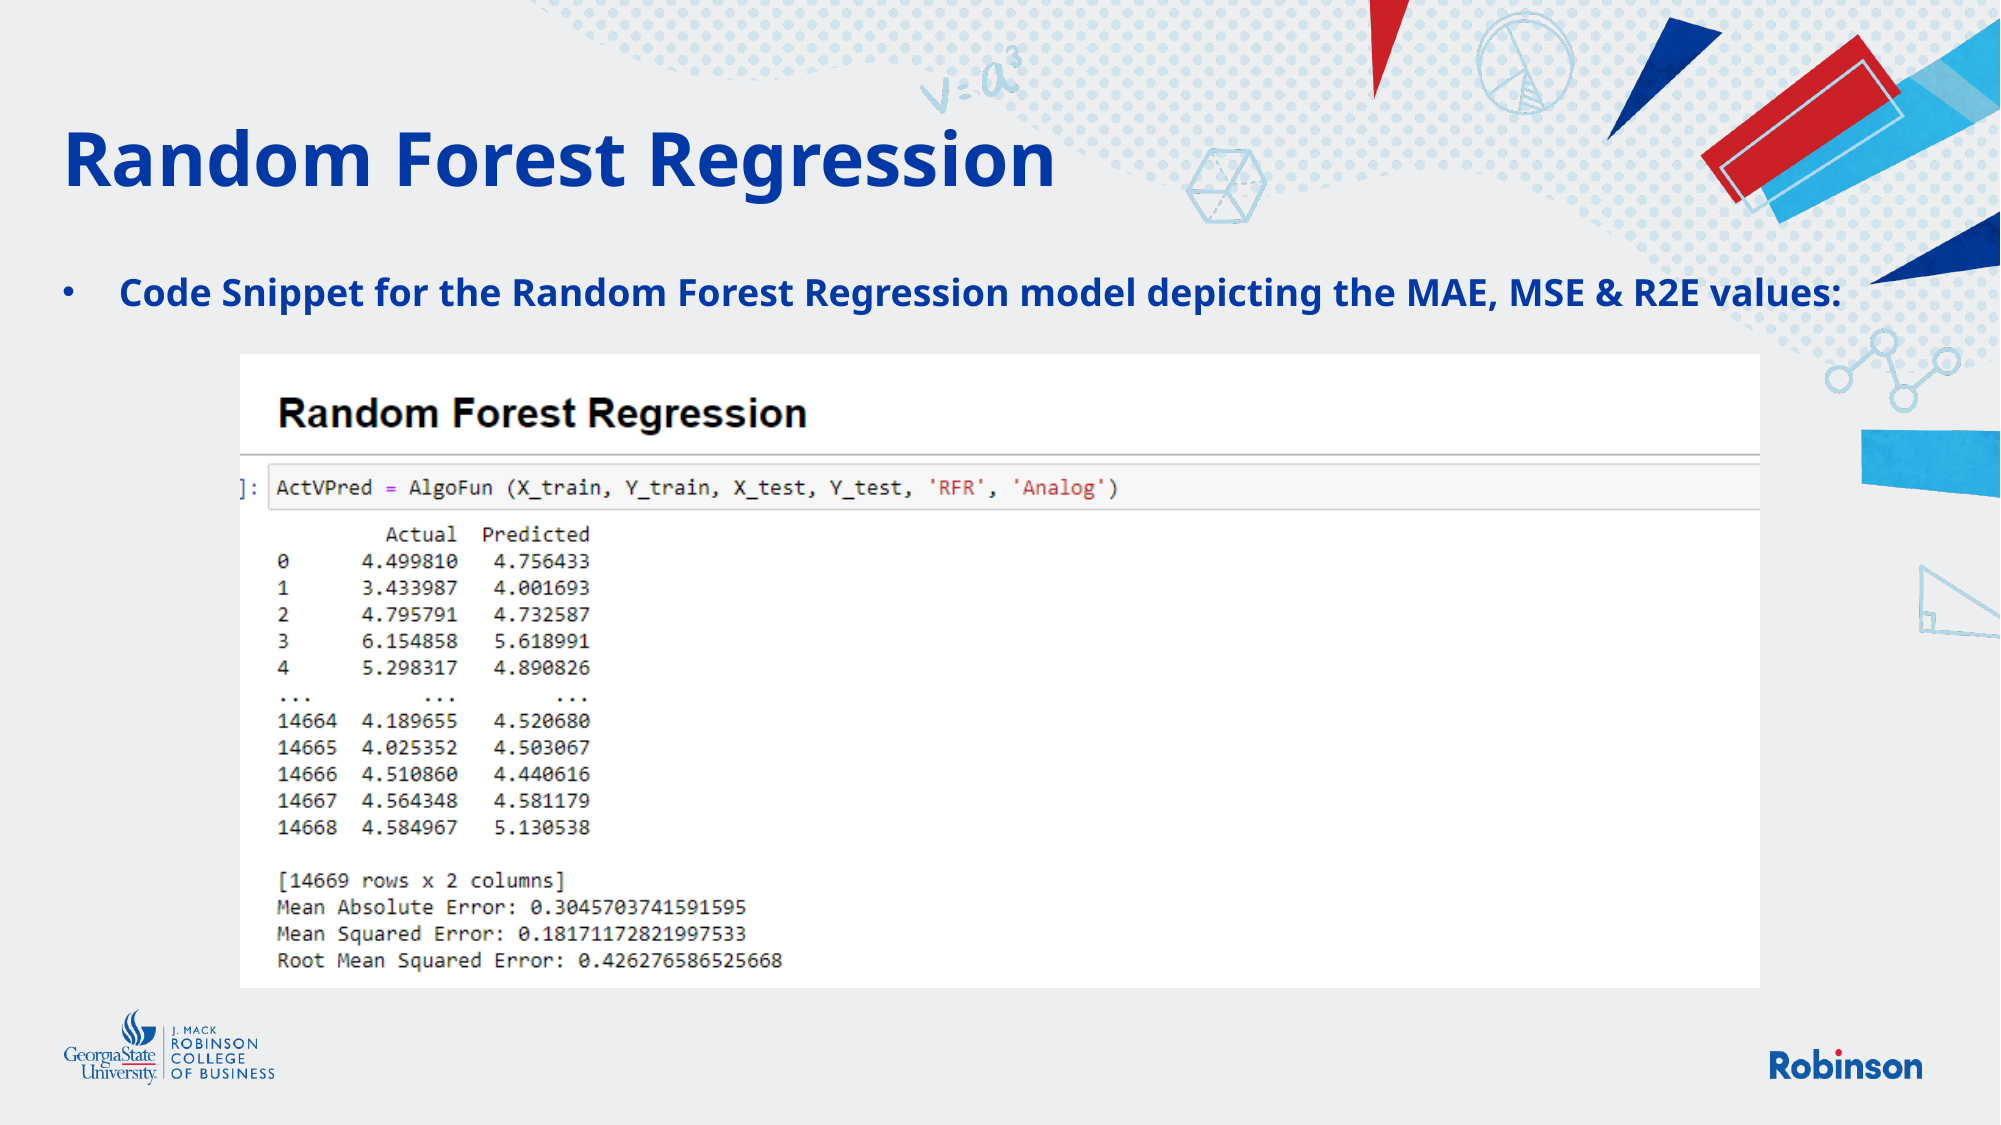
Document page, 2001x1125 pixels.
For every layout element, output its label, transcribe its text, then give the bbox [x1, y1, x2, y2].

text_box Code Snippet for the Random Forest Regression model depicting the MAE, MSE & R2E values: [62, 268, 1938, 954]
title Random Forest Regression [62, 121, 1938, 203]
picture [0, 0, 2000, 1125]
